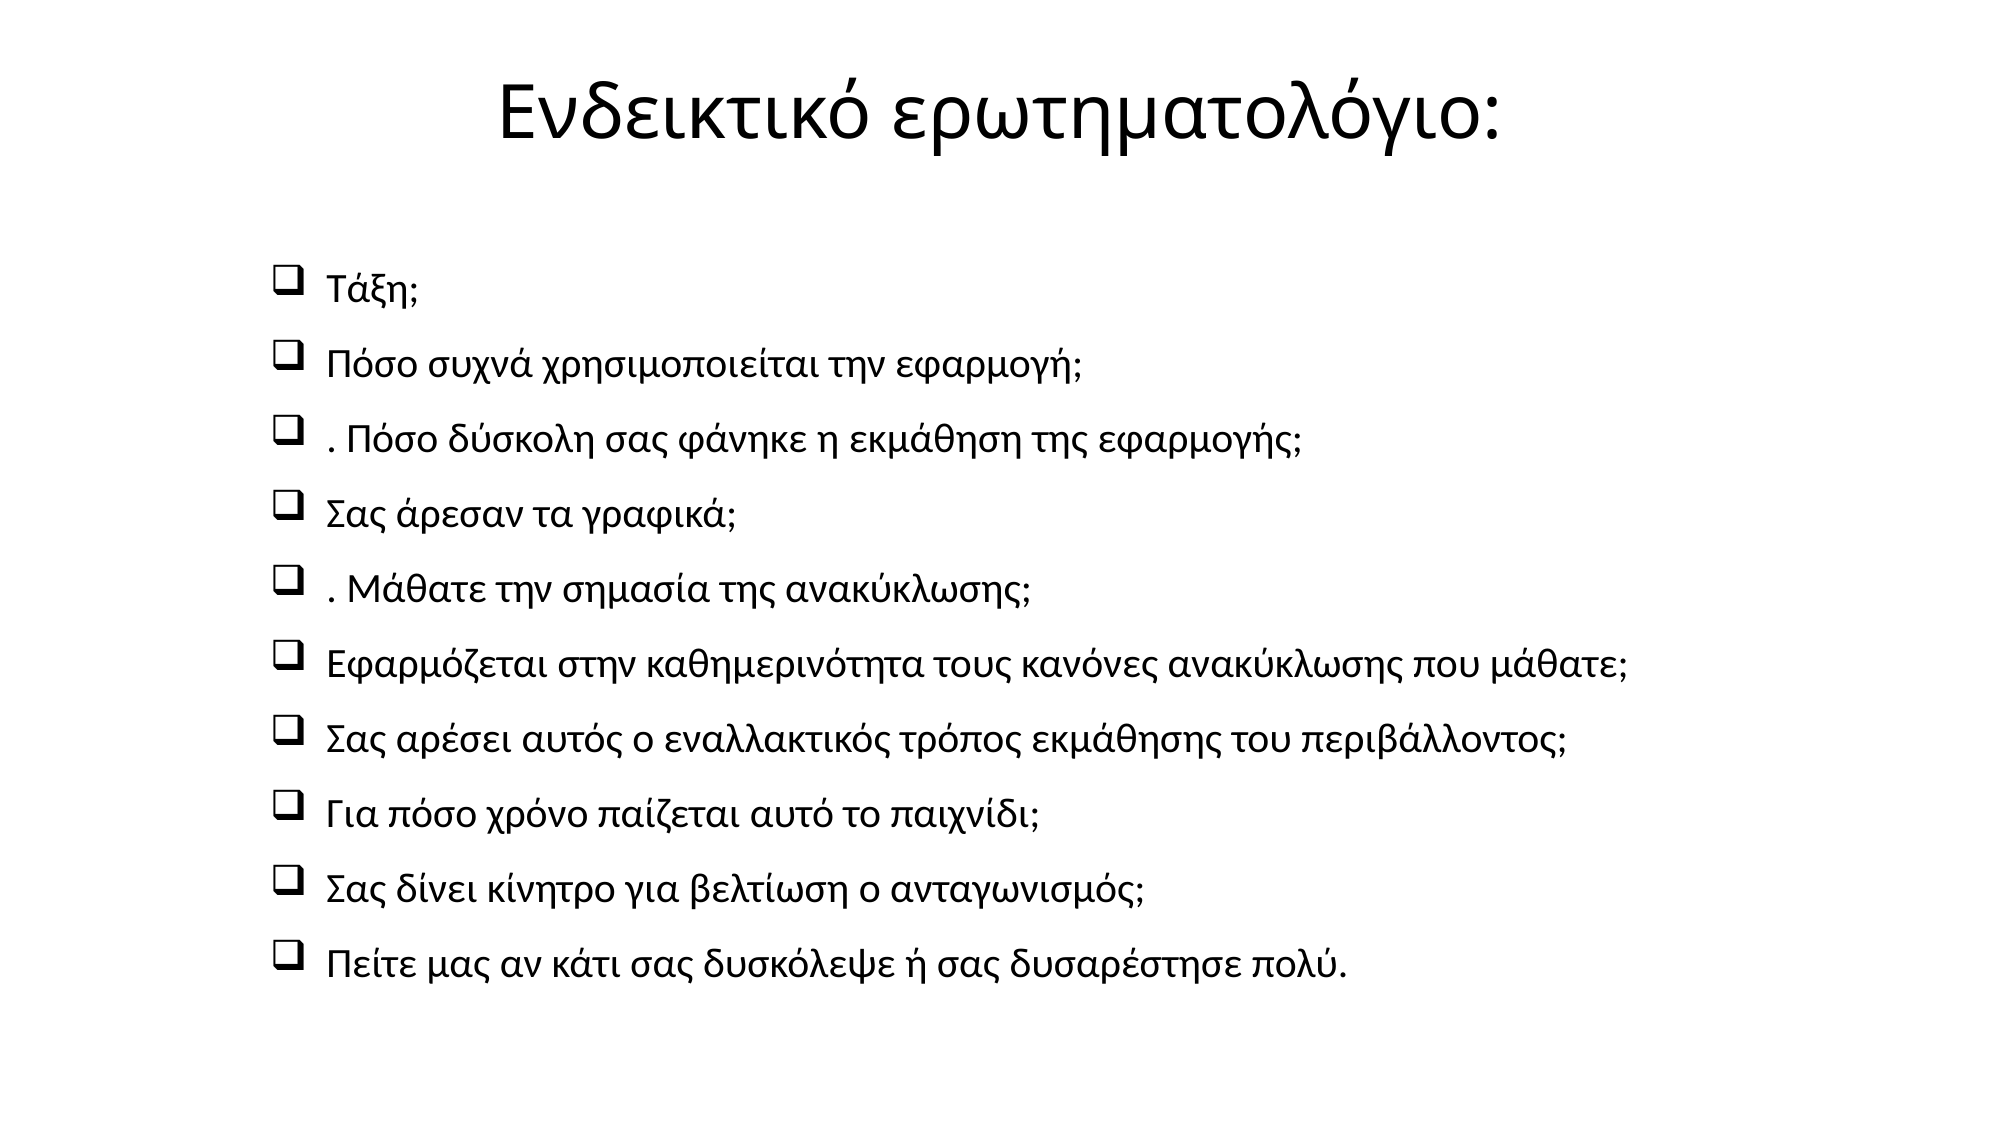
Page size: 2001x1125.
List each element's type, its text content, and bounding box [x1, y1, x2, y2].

text_box Ενδεικτικό ερωτηματολόγιο: [0, 56, 2000, 161]
text_box Τάξη; Πόσο συχνά χρησιμοποιείται την εφαρμογή; . Πόσο δύσκολη σας φάνηκε η εκμάθηση της εφαρμογής; Σας άρεσαν τα γραφικά; . Μάθατε την σημασία της ανακύκλωσης; Εφαρμόζεται στην καθημερινότητα τους κανόνες ανακύκλωσης που μάθατε; Σας αρέσει αυτός ο εναλλακτικός τρόπος εκμάθησης του περιβάλλοντος; Για πόσο χρόνο παίζεται αυτό το παιχνίδι; Σας δίνει κίνητρο για βελτίωση ο ανταγωνισμός; Πείτε μας αν κάτι σας δυσκόλεψε ή σας δυσαρέστησε πολύ. [255, 228, 1881, 1069]
